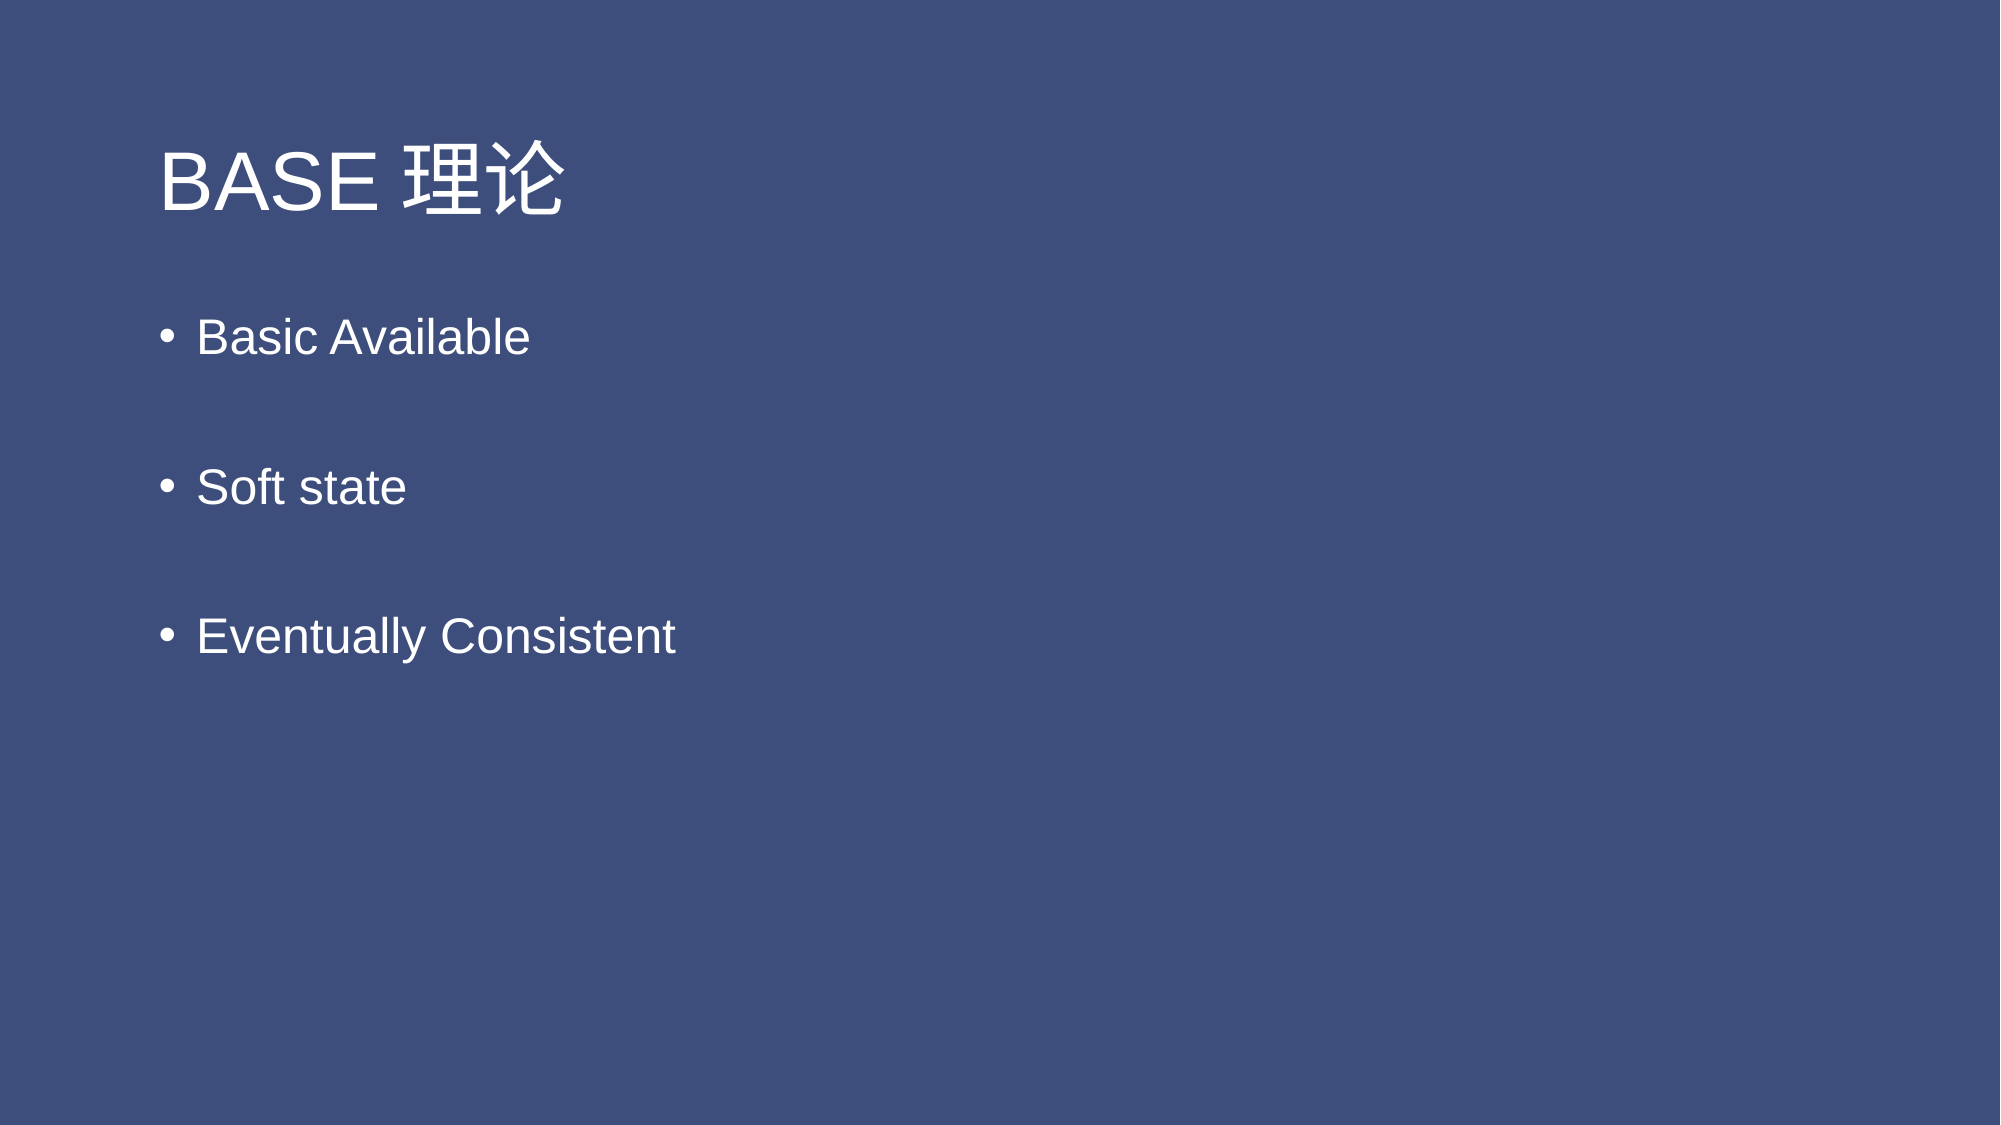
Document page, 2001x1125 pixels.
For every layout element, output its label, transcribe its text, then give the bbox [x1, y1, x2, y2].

title BASE理论 [143, 54, 1857, 280]
list Basic Available Soft state Eventually Consistent [143, 303, 1857, 1013]
